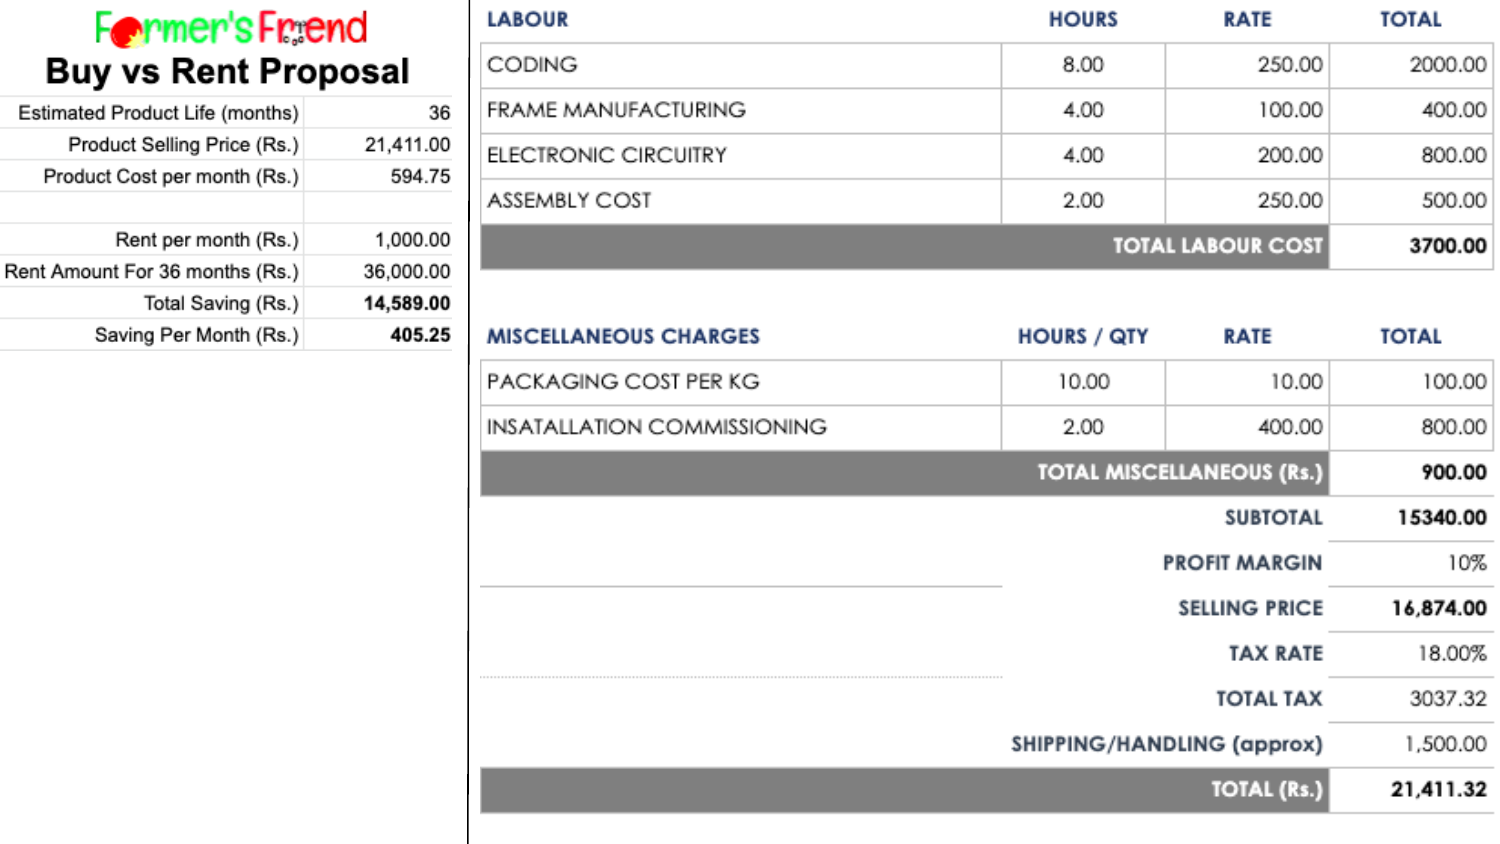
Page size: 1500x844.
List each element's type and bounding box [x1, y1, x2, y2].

picture [0, 0, 453, 352]
picture [479, 0, 1500, 817]
